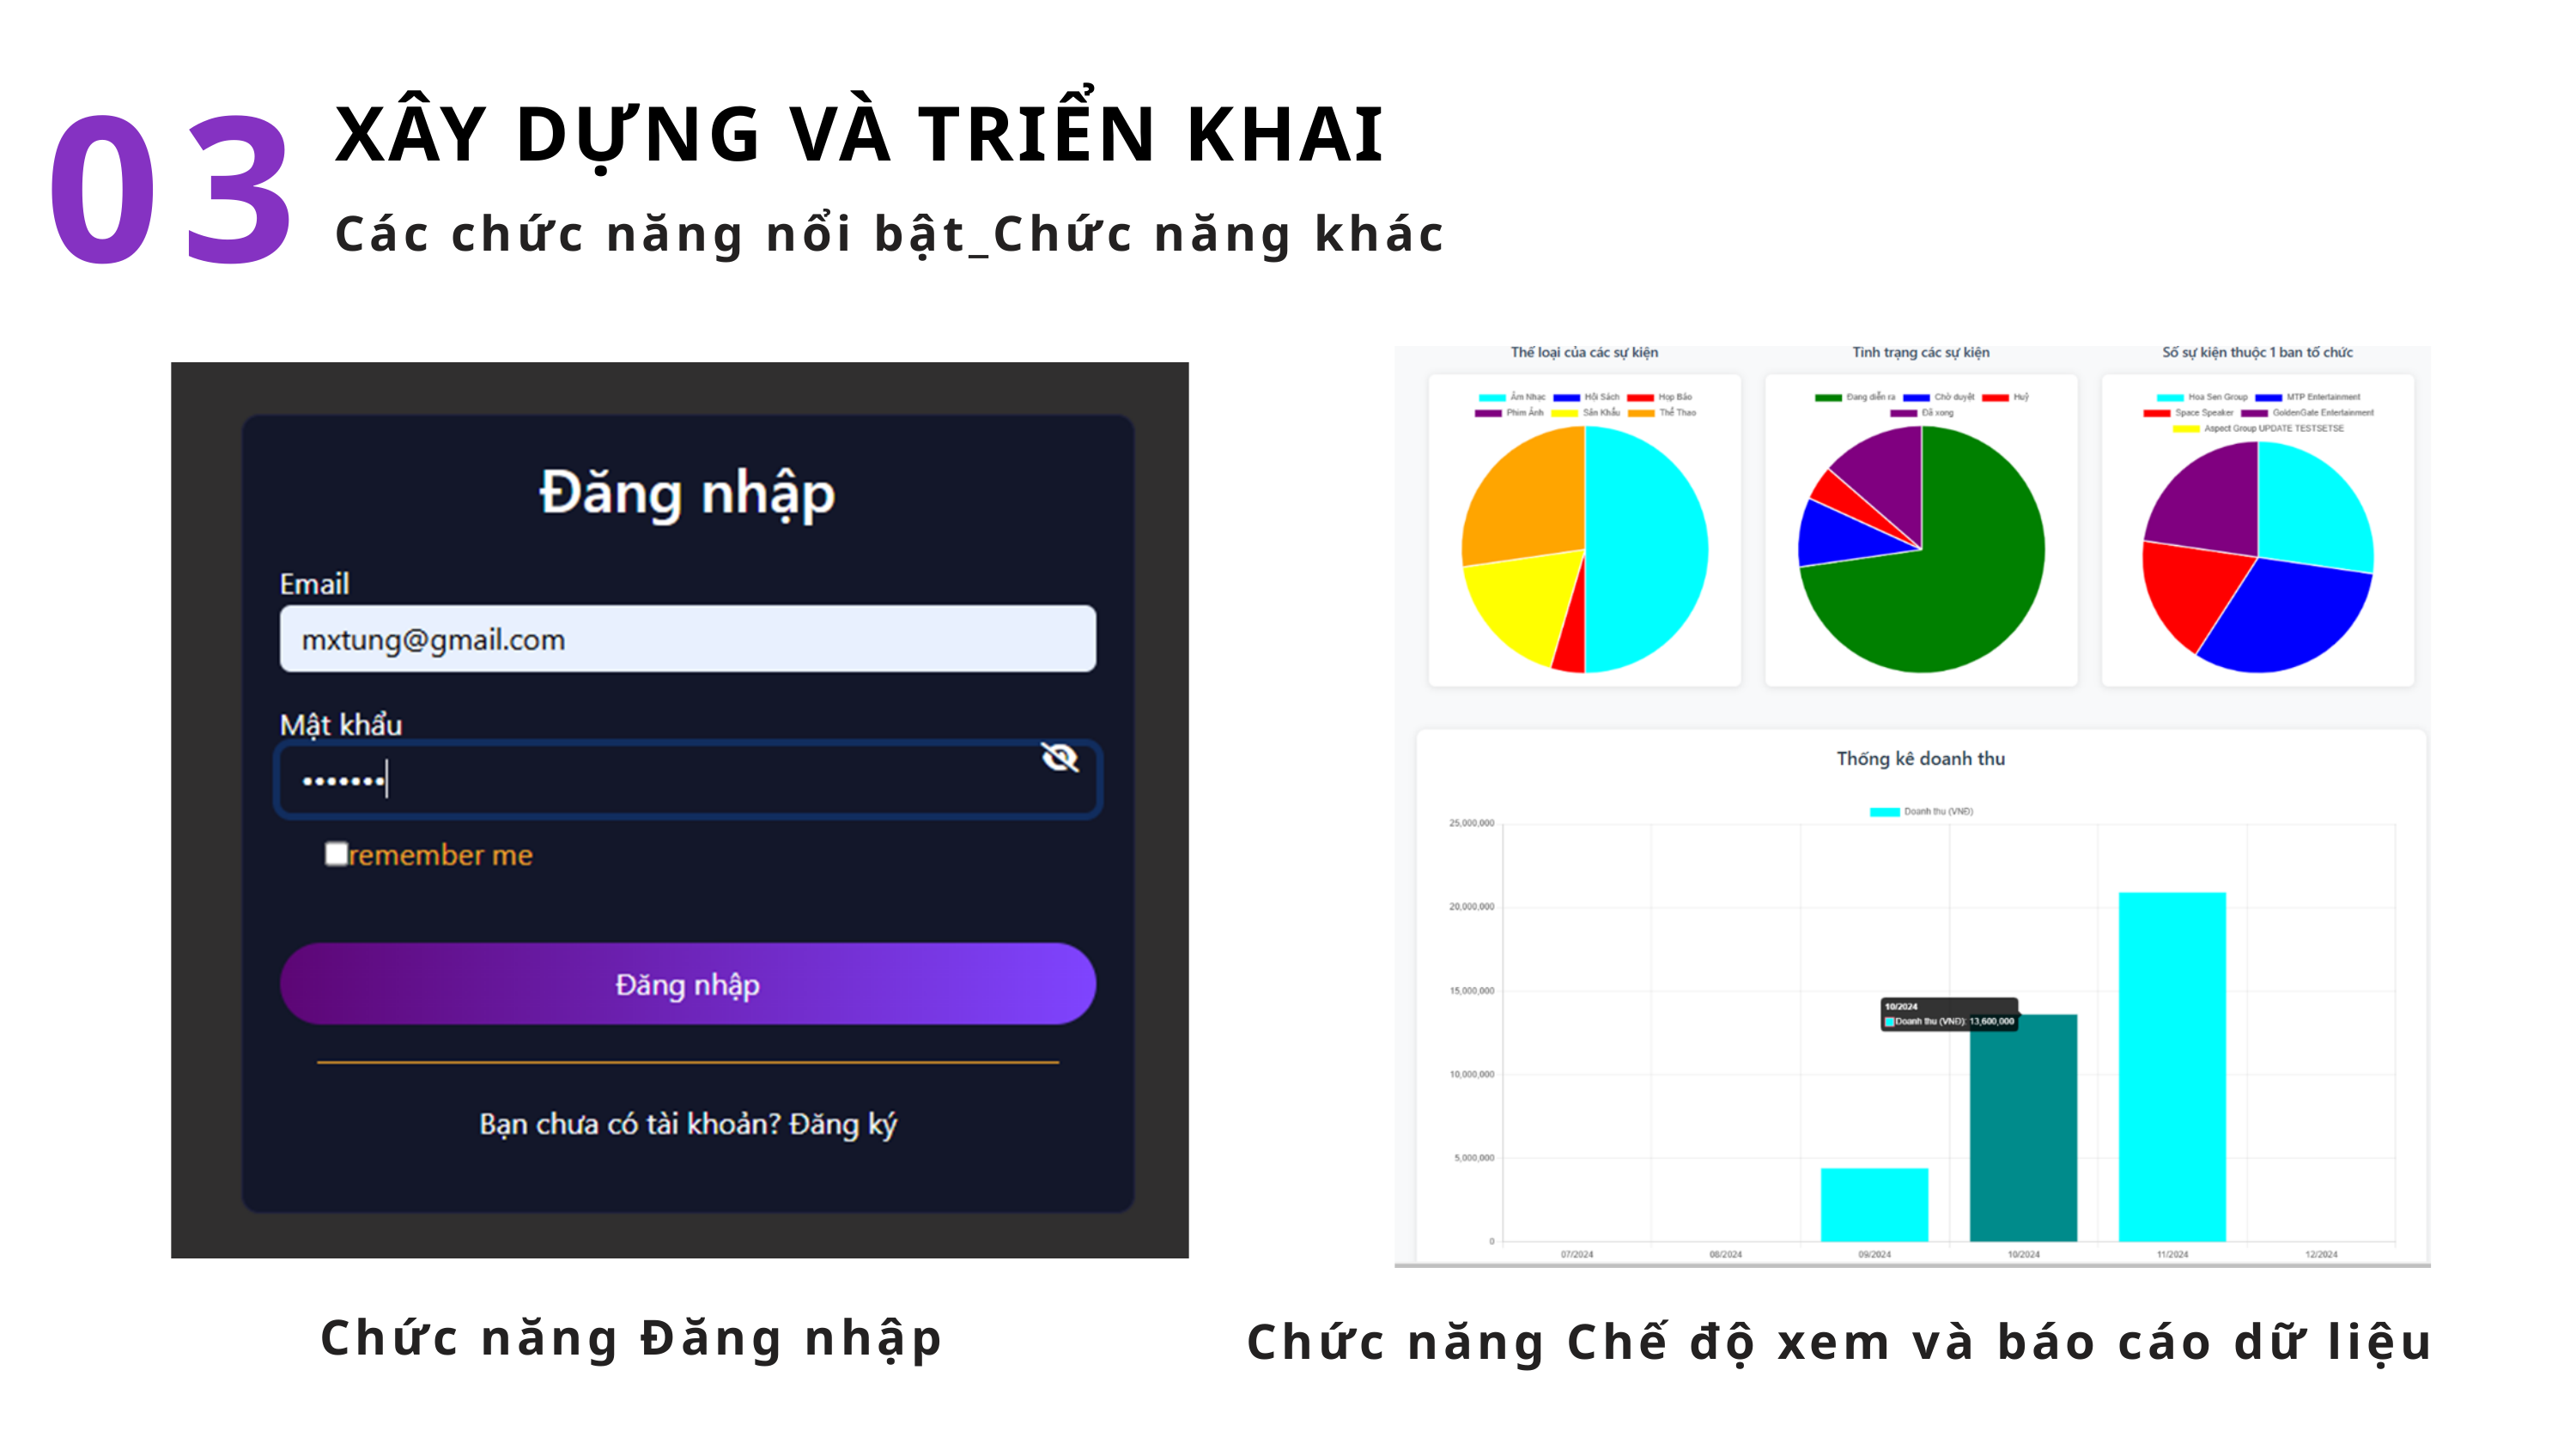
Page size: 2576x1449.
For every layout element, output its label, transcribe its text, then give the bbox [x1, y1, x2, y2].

text_box [1394, 346, 2432, 1268]
text_box XÂY DỰNG VÀ TRIỂN KHAI [335, 70, 2044, 176]
text_box [171, 362, 1189, 1258]
text_box Các chức năng nổi bật_Chức năng khác [334, 192, 1512, 261]
text_box Chức năng Chế độ xem và báo cáo dữ liệu [1246, 1301, 2525, 1370]
text_box Chức năng Đăng nhập [319, 1296, 1215, 1365]
text_box 03 [22, 19, 320, 303]
